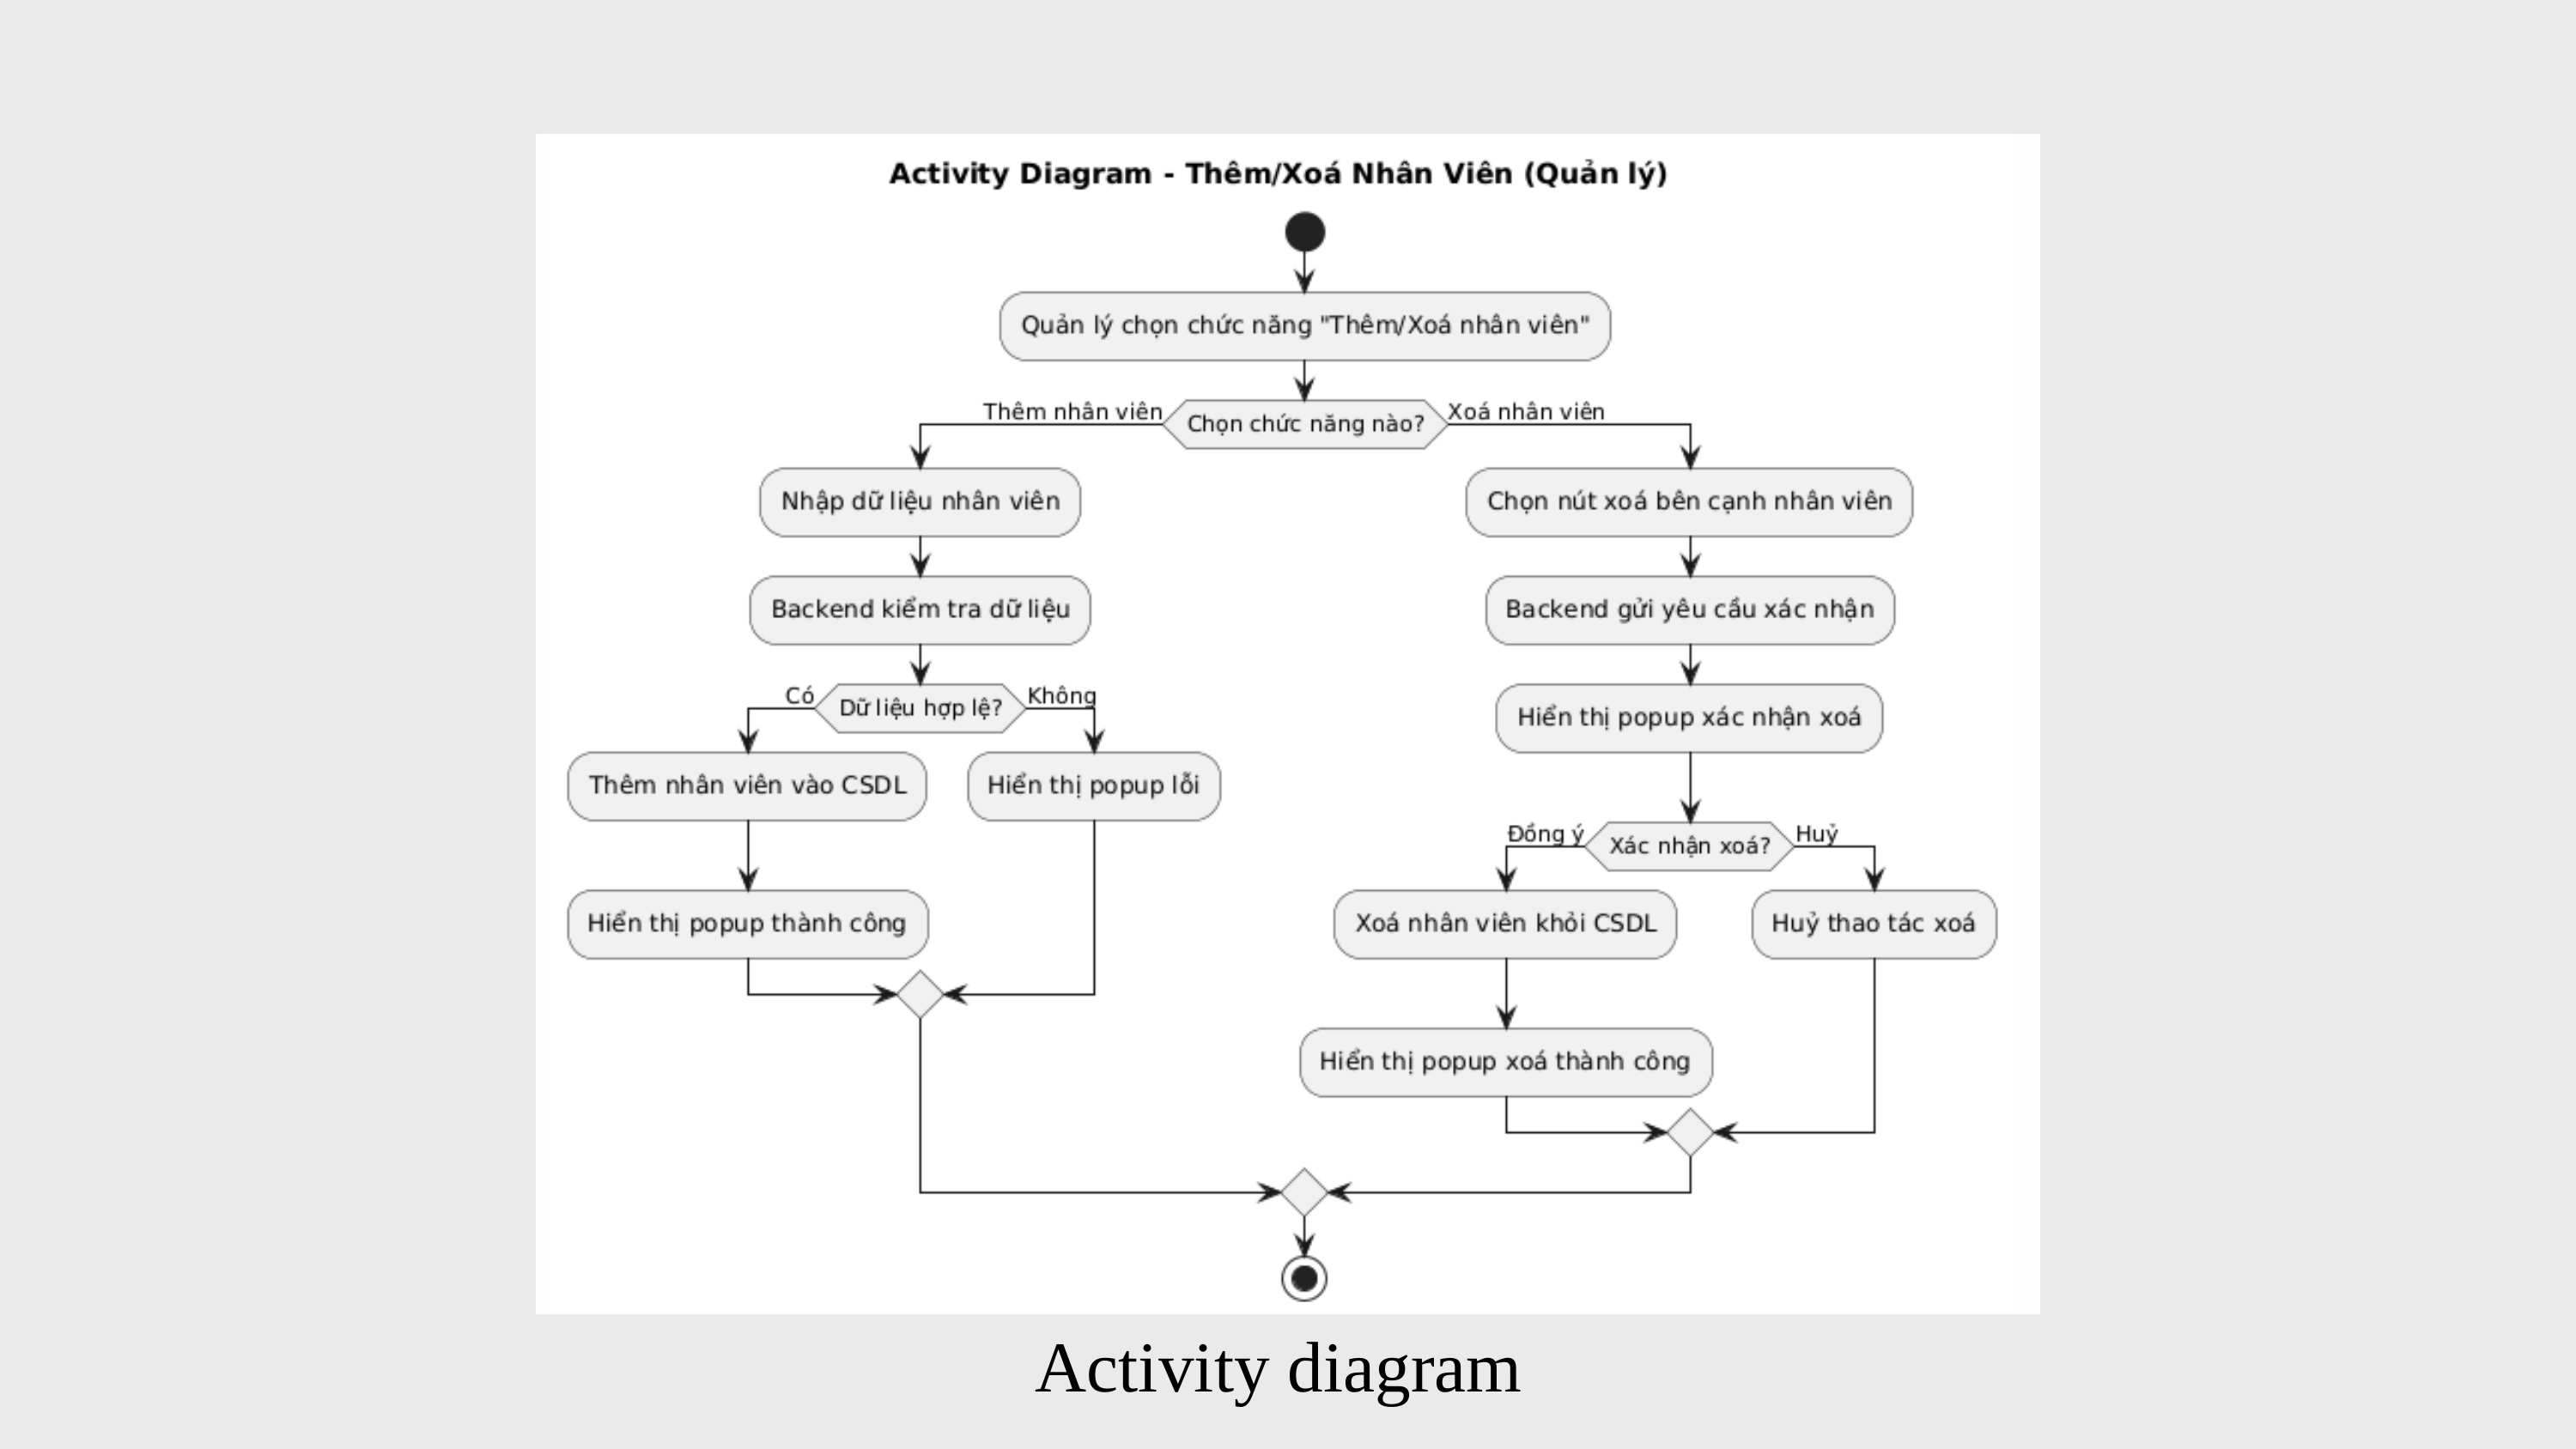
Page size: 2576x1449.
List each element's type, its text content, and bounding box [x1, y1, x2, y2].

text_box Activity diagram [963, 1320, 1613, 1413]
picture [536, 134, 2040, 1314]
